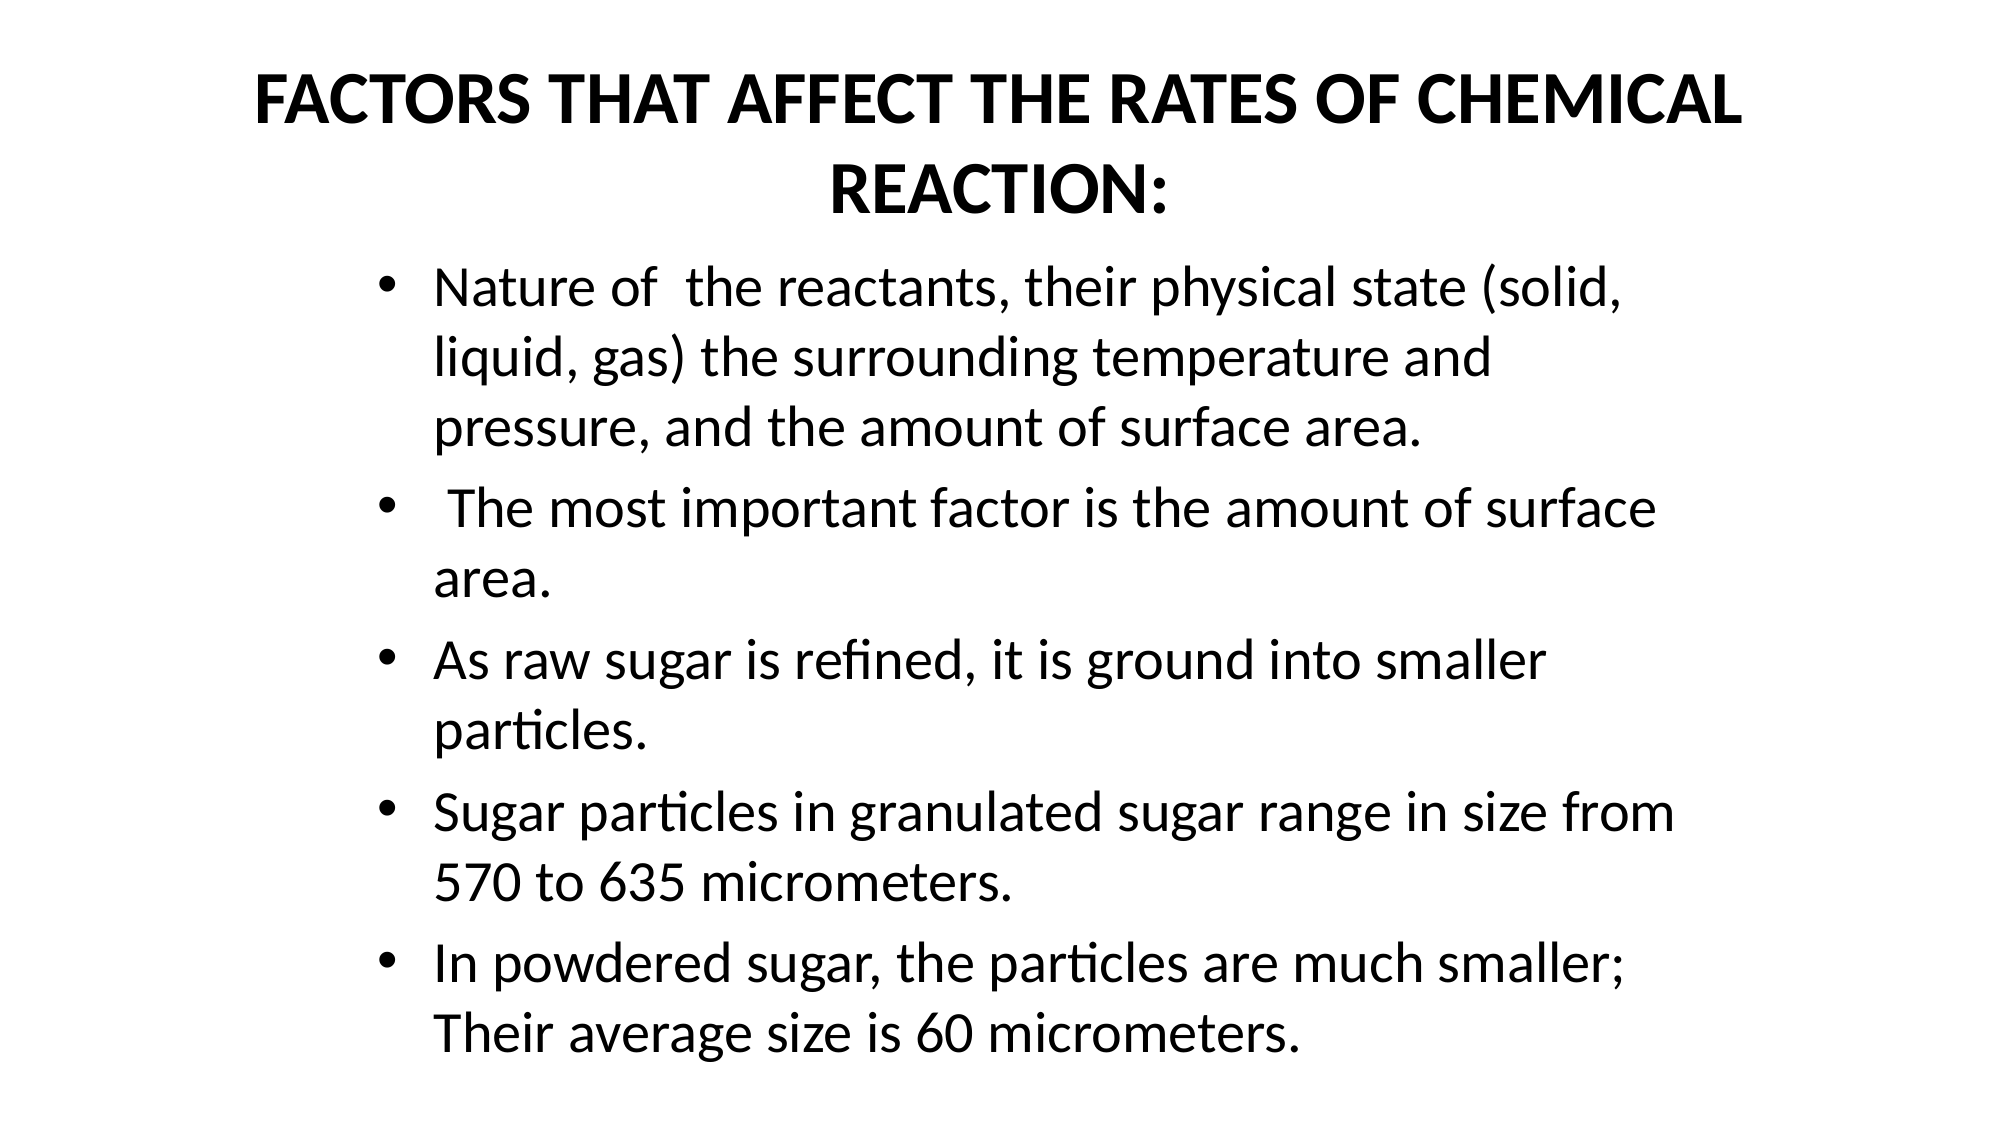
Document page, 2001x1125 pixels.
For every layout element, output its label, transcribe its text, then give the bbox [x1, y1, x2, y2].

title FACTORS THAT AFFECT THE RATES OF CHEMICAL REACTION: [99, 45, 1900, 233]
list Nature of the reactants, their physical state (solid, liquid, gas) the surrounding temperature and pressure, and the amount of surface area. The most important factor is the amount of surface area. As raw sugar is refined, it is ground into smaller particles. Sugar particles in granulated sugar range in size from 570 to 635 micrometers. In powdered sugar, the particles are much smaller; Their average size is 60 micrometers. [362, 138, 1713, 882]
